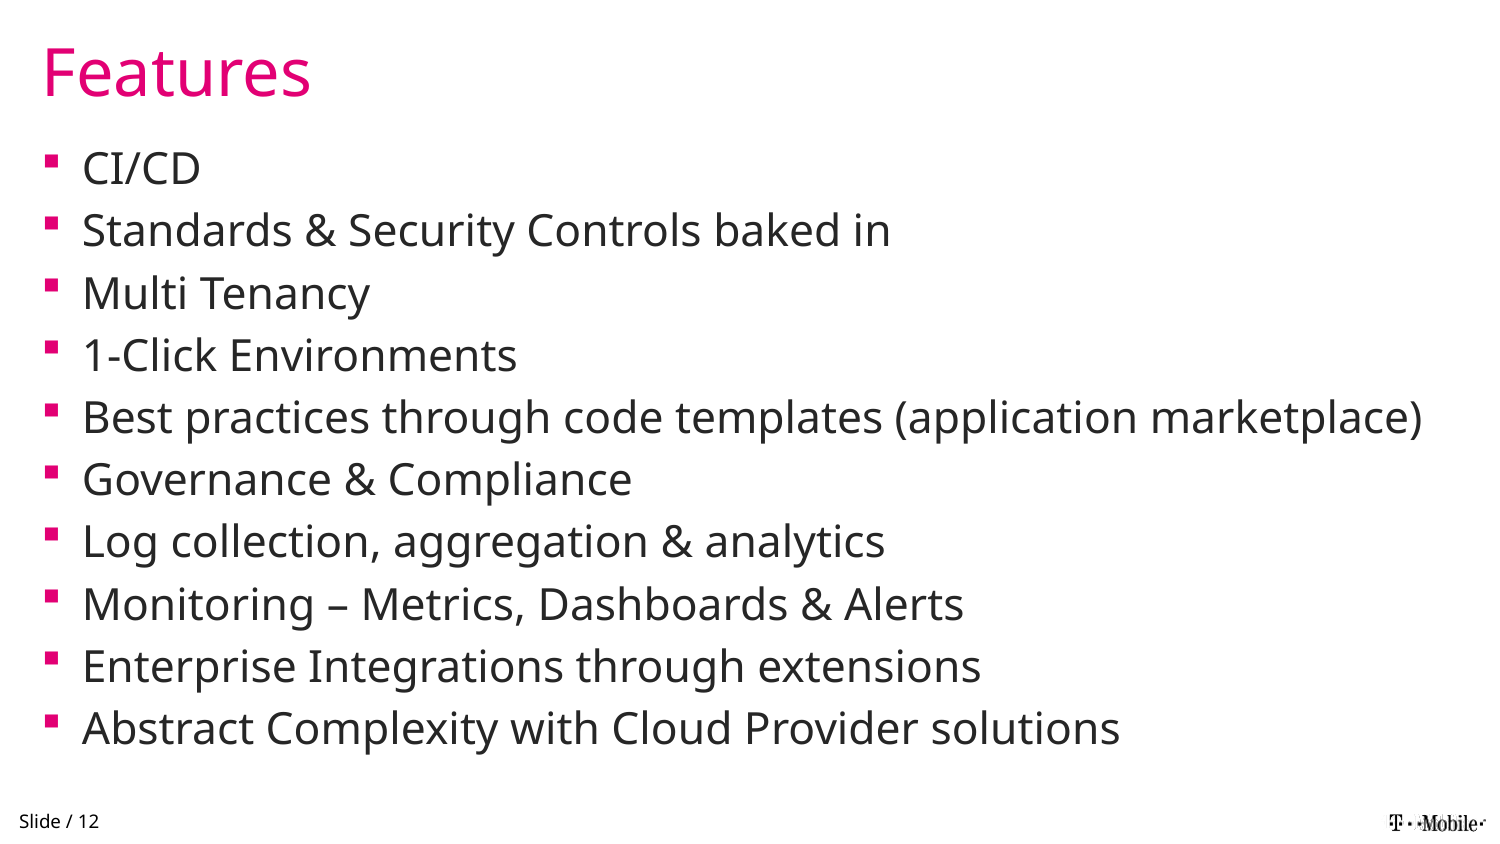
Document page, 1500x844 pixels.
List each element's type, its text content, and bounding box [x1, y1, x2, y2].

picture [1381, 814, 1486, 832]
list CI/CD Standards & Security Controls baked in Multi Tenancy 1-Click Environments Best practices through code templates (application marketplace) Governance & Compliance Log collection, aggregation & analytics Monitoring – Metrics, Dashboards & Alerts Enterprise Integrations through extensions Abstract Complexity with Cloud Provider solutions [30, 134, 1454, 777]
title Features [30, 23, 1472, 115]
